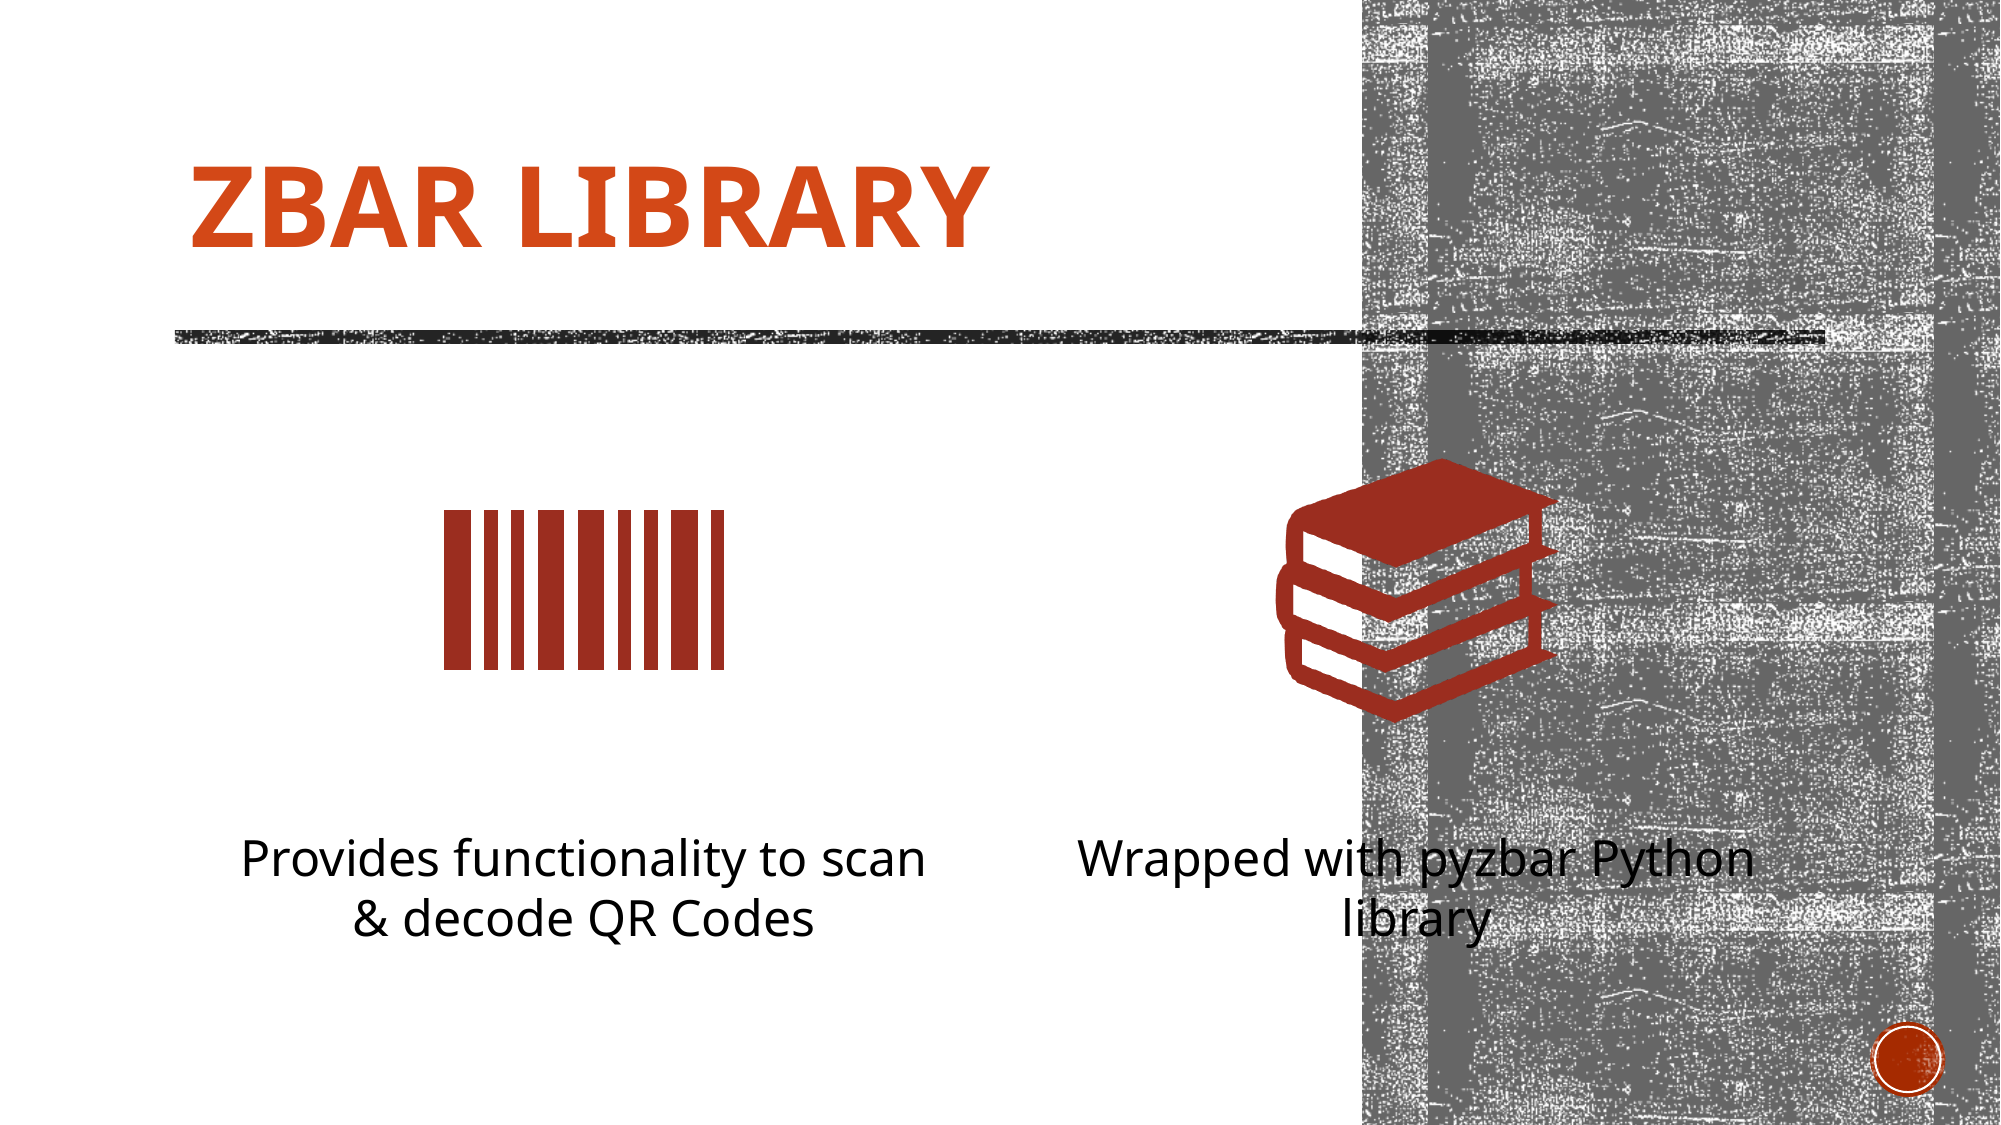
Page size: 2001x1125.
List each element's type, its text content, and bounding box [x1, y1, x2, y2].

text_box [1872, 1024, 1943, 1095]
text_box [1362, 0, 2000, 1125]
text_box [174, 329, 1826, 344]
title ZBAR Library [175, 79, 1826, 329]
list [176, 391, 1825, 985]
